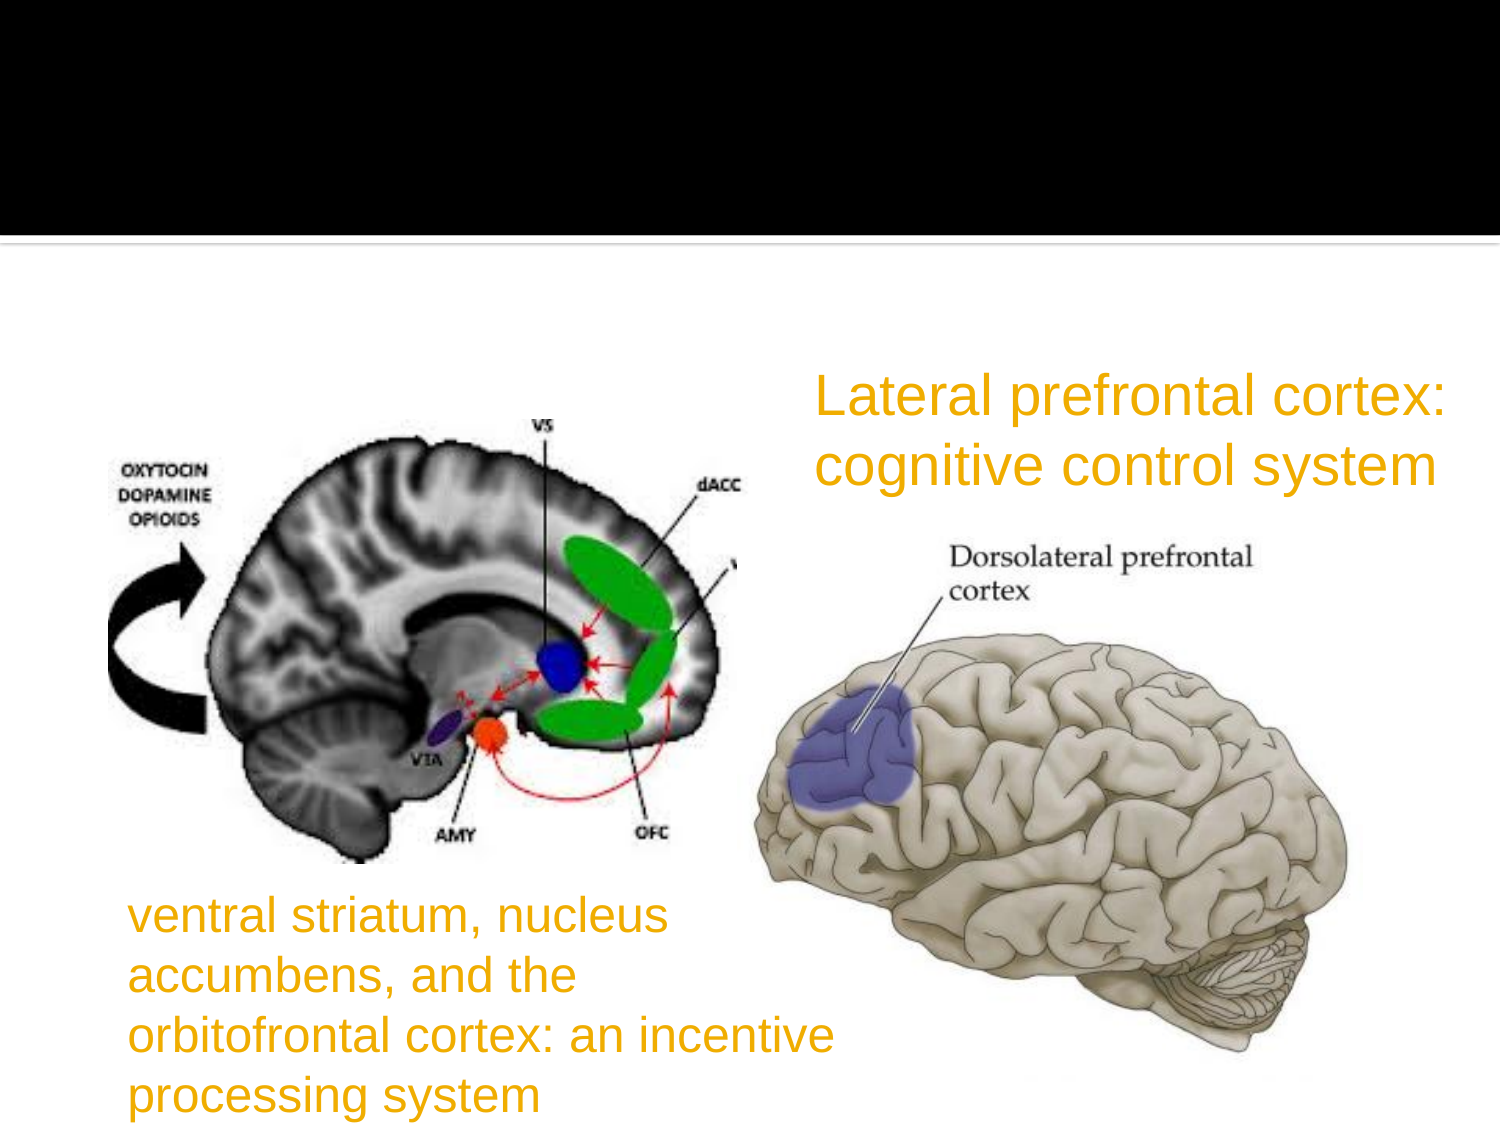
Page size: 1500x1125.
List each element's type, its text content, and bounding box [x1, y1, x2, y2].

text_box ventral striatum, nucleus accumbens, and the orbitofrontal cortex: an incentive processing system [112, 874, 863, 1125]
text_box Lateral prefrontal cortex: cognitive control system [799, 349, 1500, 505]
picture [108, 419, 1363, 1082]
